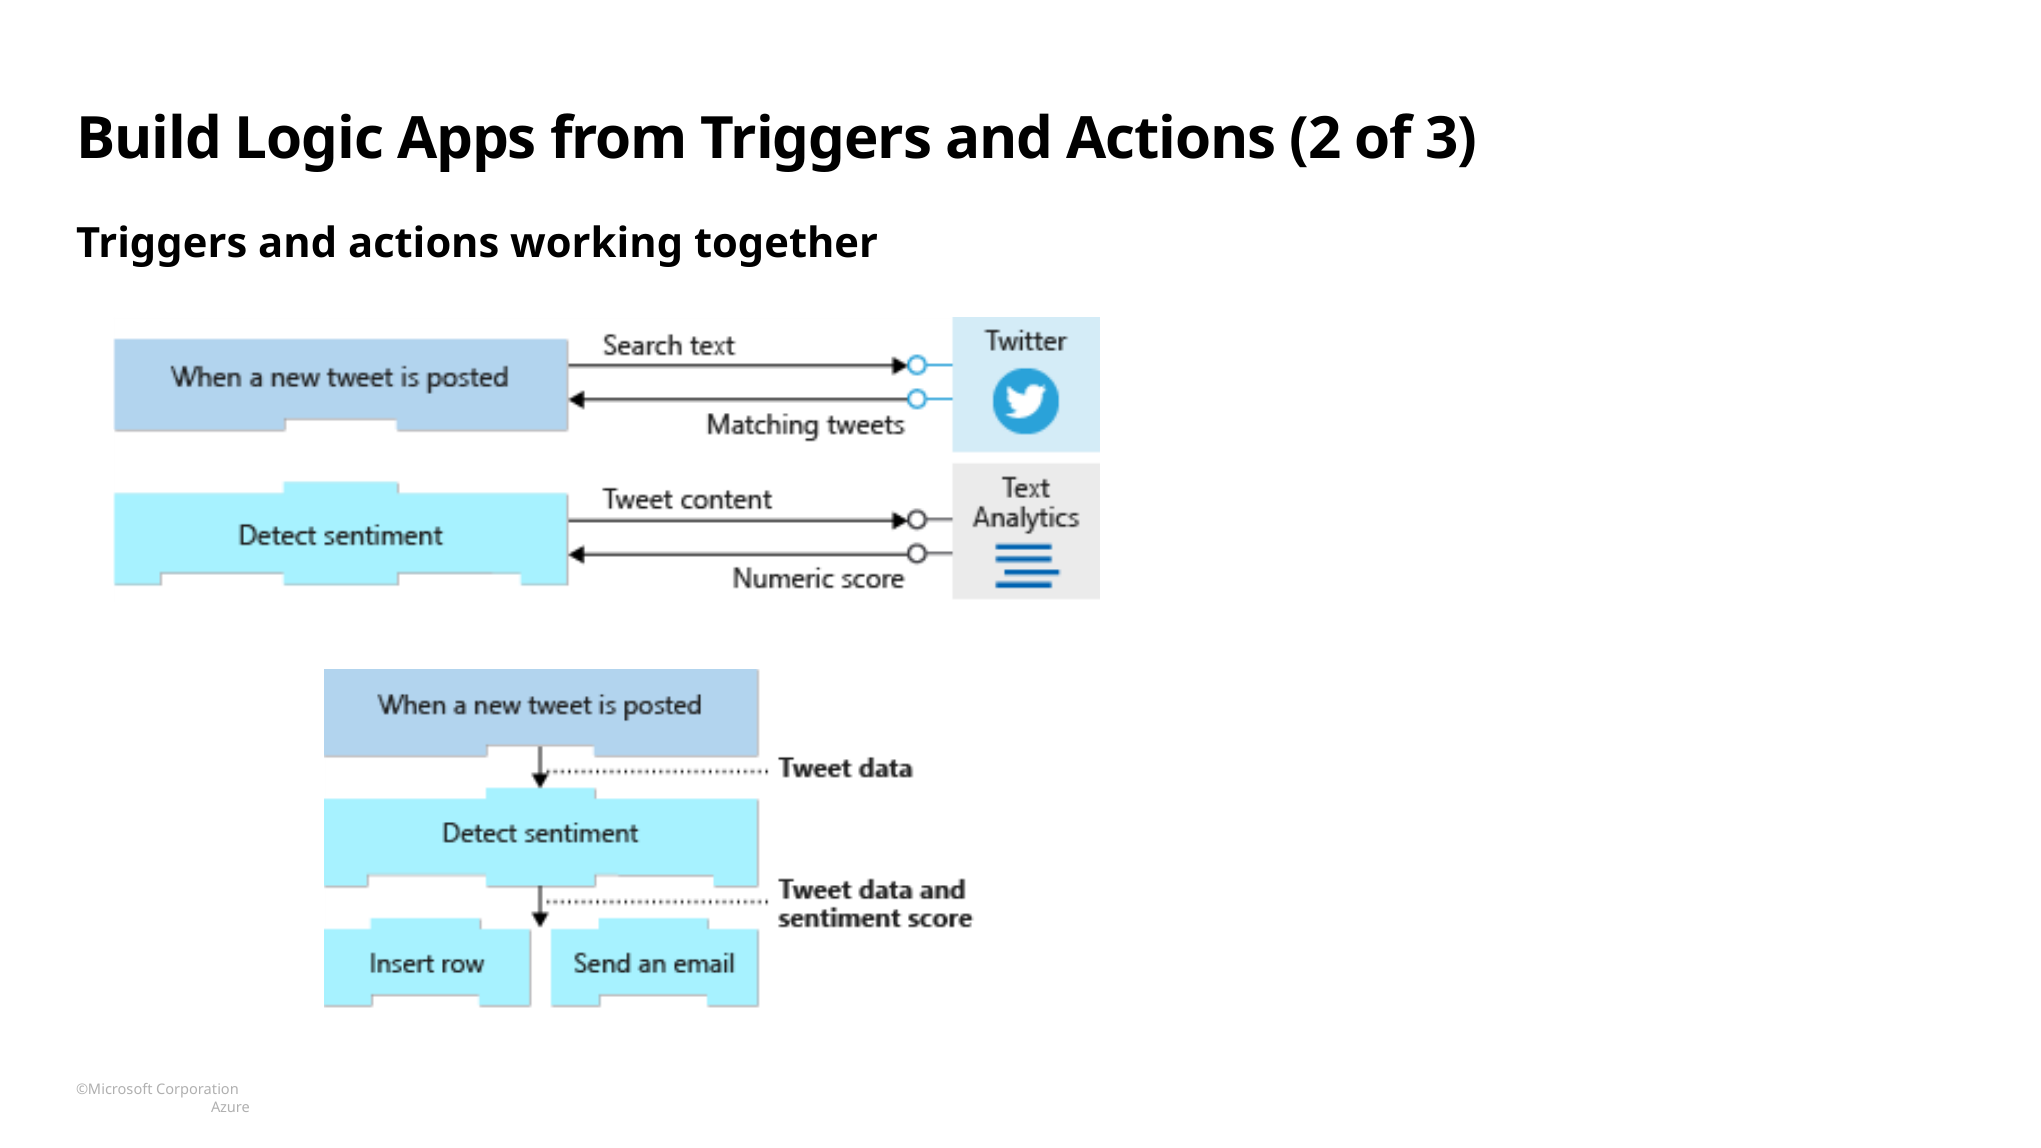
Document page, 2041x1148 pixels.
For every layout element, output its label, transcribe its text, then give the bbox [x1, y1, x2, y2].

list Triggers and actions working together [76, 216, 1647, 318]
title Build Logic Apps from Triggers and Actions (2 of 3) [76, 103, 1969, 172]
picture [112, 317, 1100, 602]
picture [324, 669, 985, 1010]
